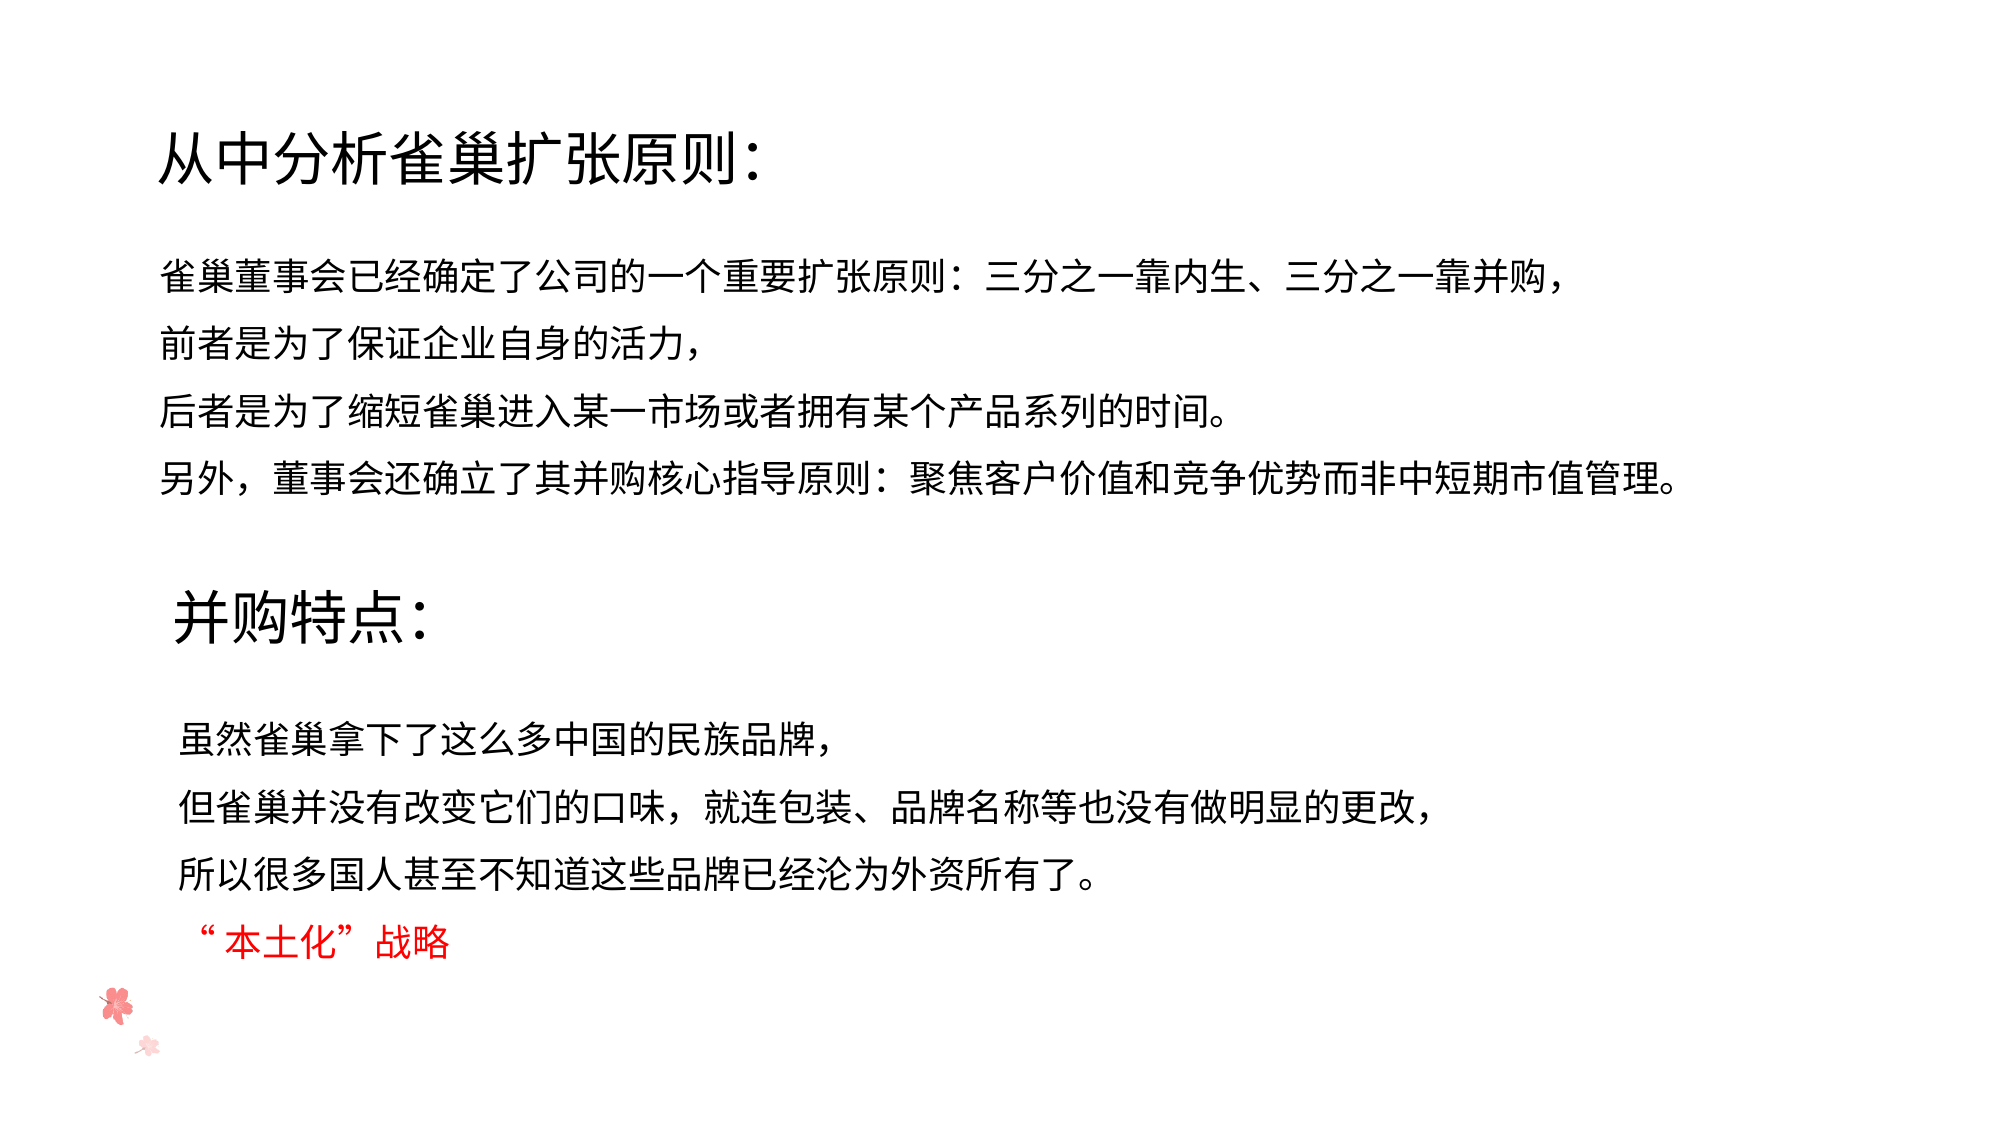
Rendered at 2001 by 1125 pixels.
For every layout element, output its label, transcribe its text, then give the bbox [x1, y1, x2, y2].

text_box 雀巢董事会已经确定了公司的一个重要扩张原则：三分之一靠内生、三分之一靠并购， 前者是为了保证企业自身的活力， 后者是为了缩短雀巢进入某一市场或者拥有某个产品系列的时间。 另外，董事会还确立了其并购核心指导原则：聚焦客户价值和竞争优势而非中短期市值管理。 [145, 222, 1713, 508]
picture [0, 966, 218, 1106]
text_box 从中分析雀巢扩张原则： [141, 115, 812, 200]
text_box 并购特点： [158, 573, 480, 659]
text_box 虽然雀巢拿下了这么多中国的民族品牌， 但雀巢并没有改变它们的口味，就连包装、品牌名称等也没有做明显的更改， 所以很多国人甚至不知道这些品牌已经沦为外资所有了。 “本土化”战略 [163, 686, 1468, 972]
